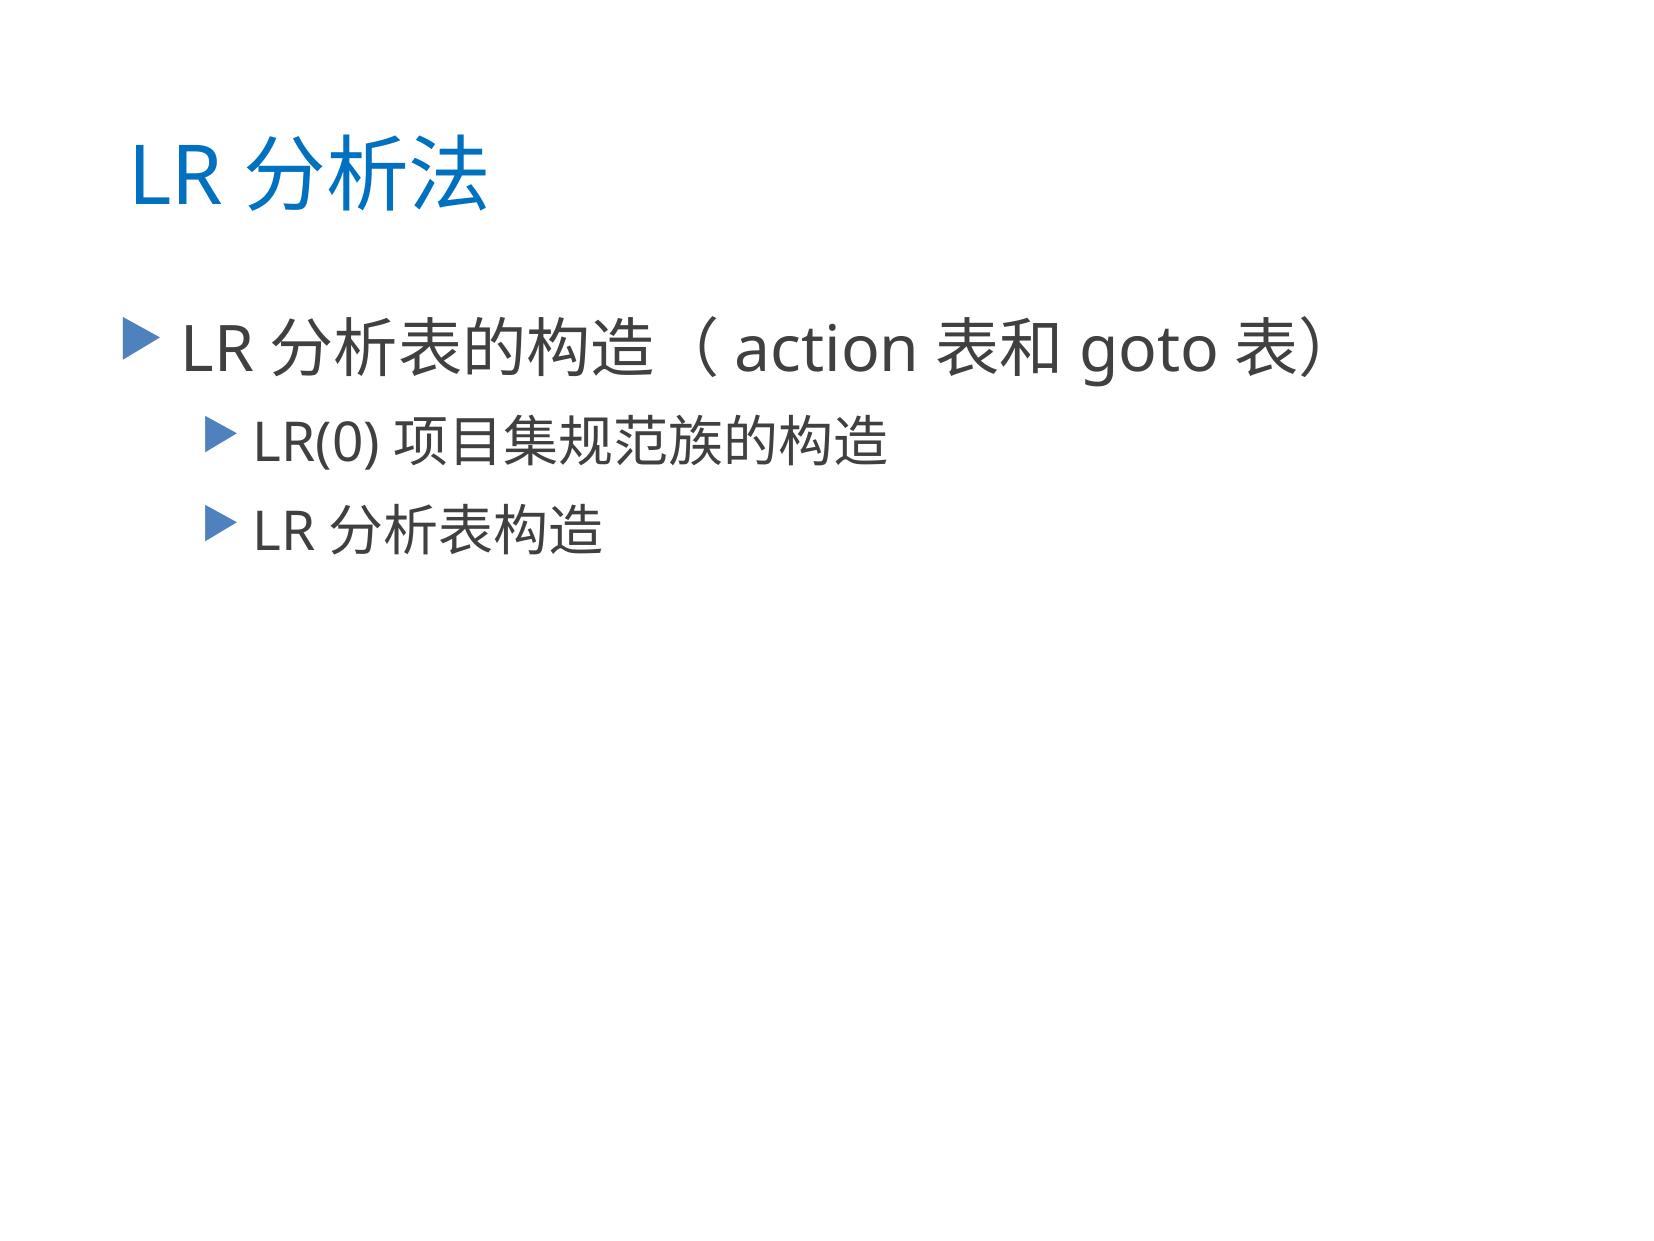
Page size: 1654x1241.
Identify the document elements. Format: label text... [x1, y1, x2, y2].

title LR分析法 [113, 51, 1541, 292]
list LR分析表的构造（action表和goto表） LR(0)项目集规范族的构造 LR分析表构造 [103, 299, 1541, 1013]
